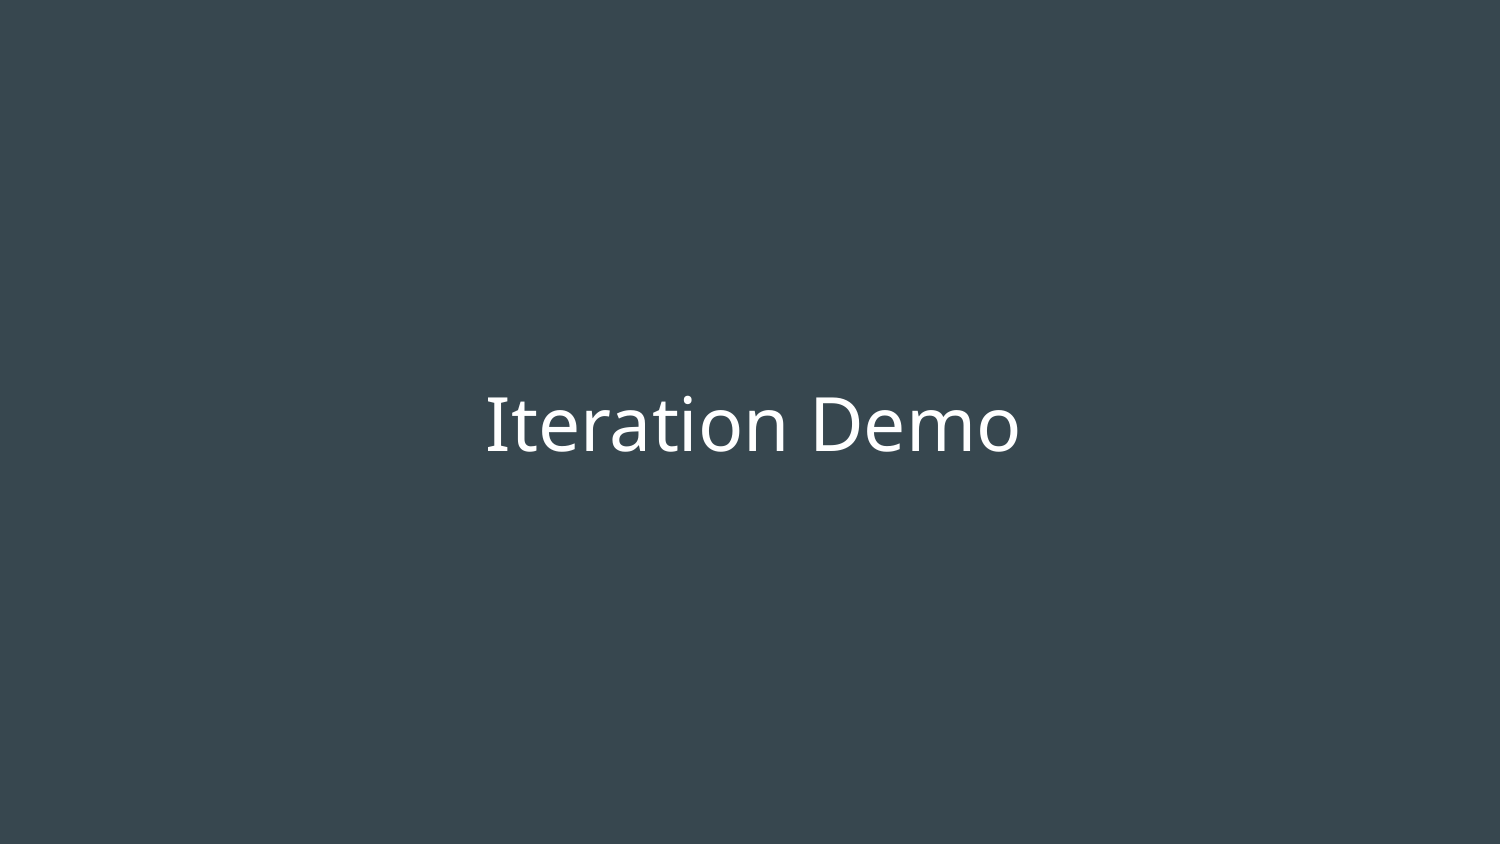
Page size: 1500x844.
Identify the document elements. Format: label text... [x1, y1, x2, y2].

title Iteration Demo [110, 351, 1399, 493]
